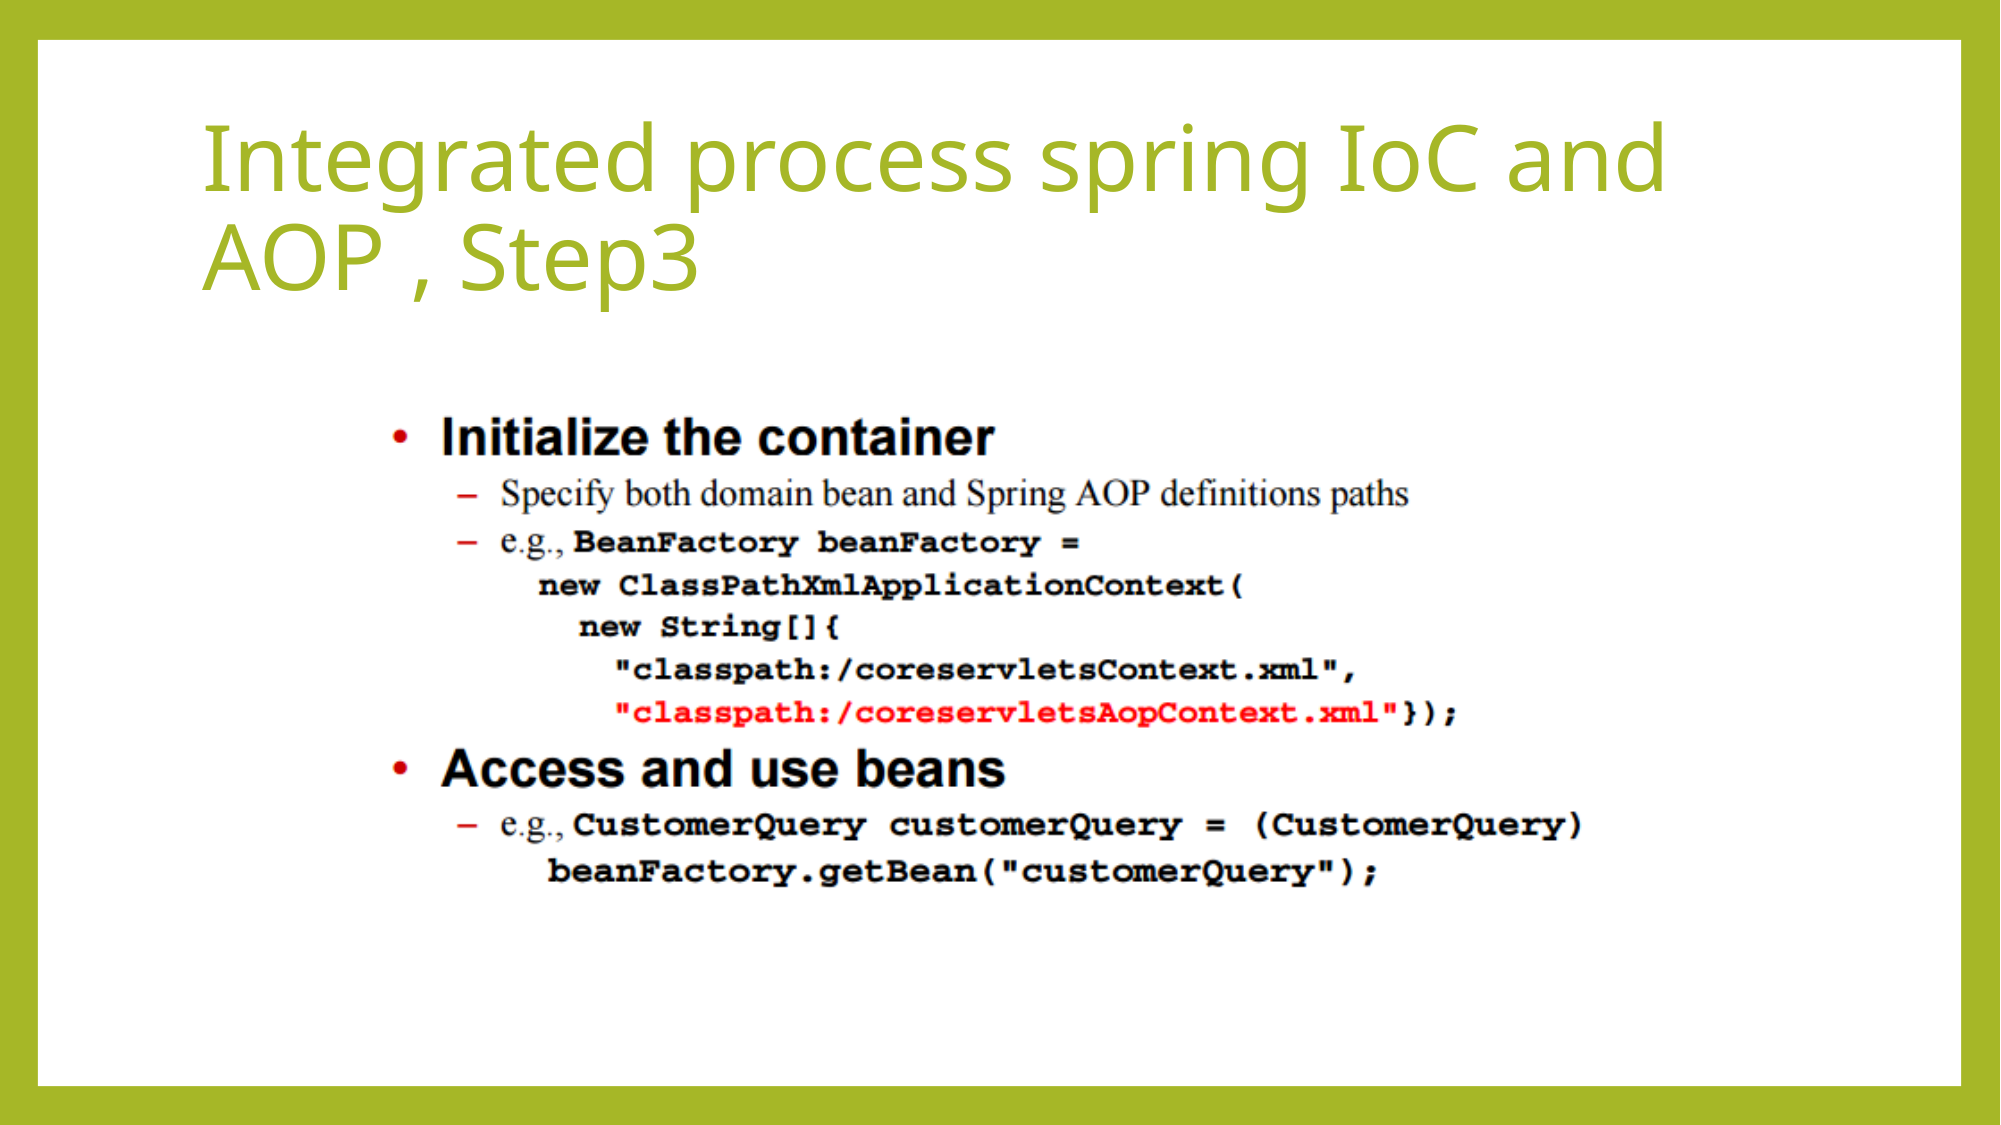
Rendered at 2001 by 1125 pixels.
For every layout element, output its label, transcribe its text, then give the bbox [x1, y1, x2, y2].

title Integrated process spring IoC and AOP , Step3 [187, 99, 1808, 323]
picture [386, 400, 1614, 916]
